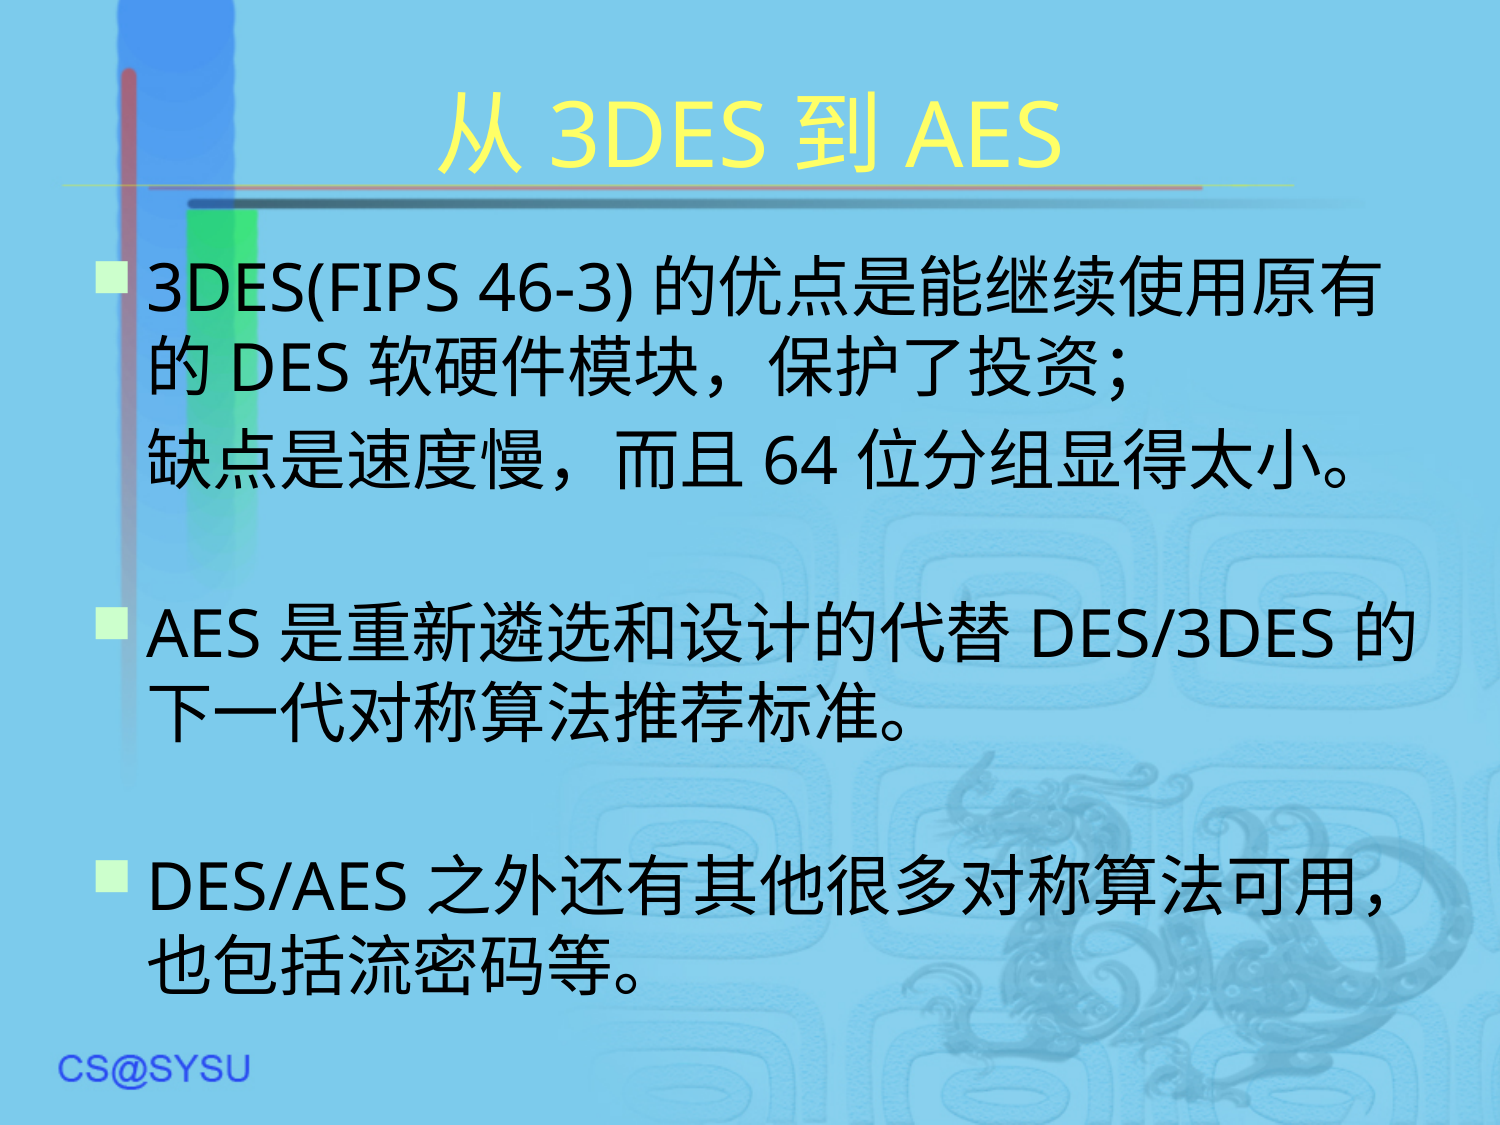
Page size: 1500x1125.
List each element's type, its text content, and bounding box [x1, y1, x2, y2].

picture [0, 0, 1500, 1125]
list 3DES(FIPS 46-3)的优点是能继续使用原有的DES软硬件模块，保护了投资； 缺点是速度慢，而且64位分组显得太小。 AES是重新遴选和设计的代替DES/3DES的下一代对称算法推荐标准。 DES/AES之外还有其他很多对称算法可用，也包括流密码等。 [74, 237, 1463, 1125]
title 从3DES到AES [49, 37, 1451, 226]
